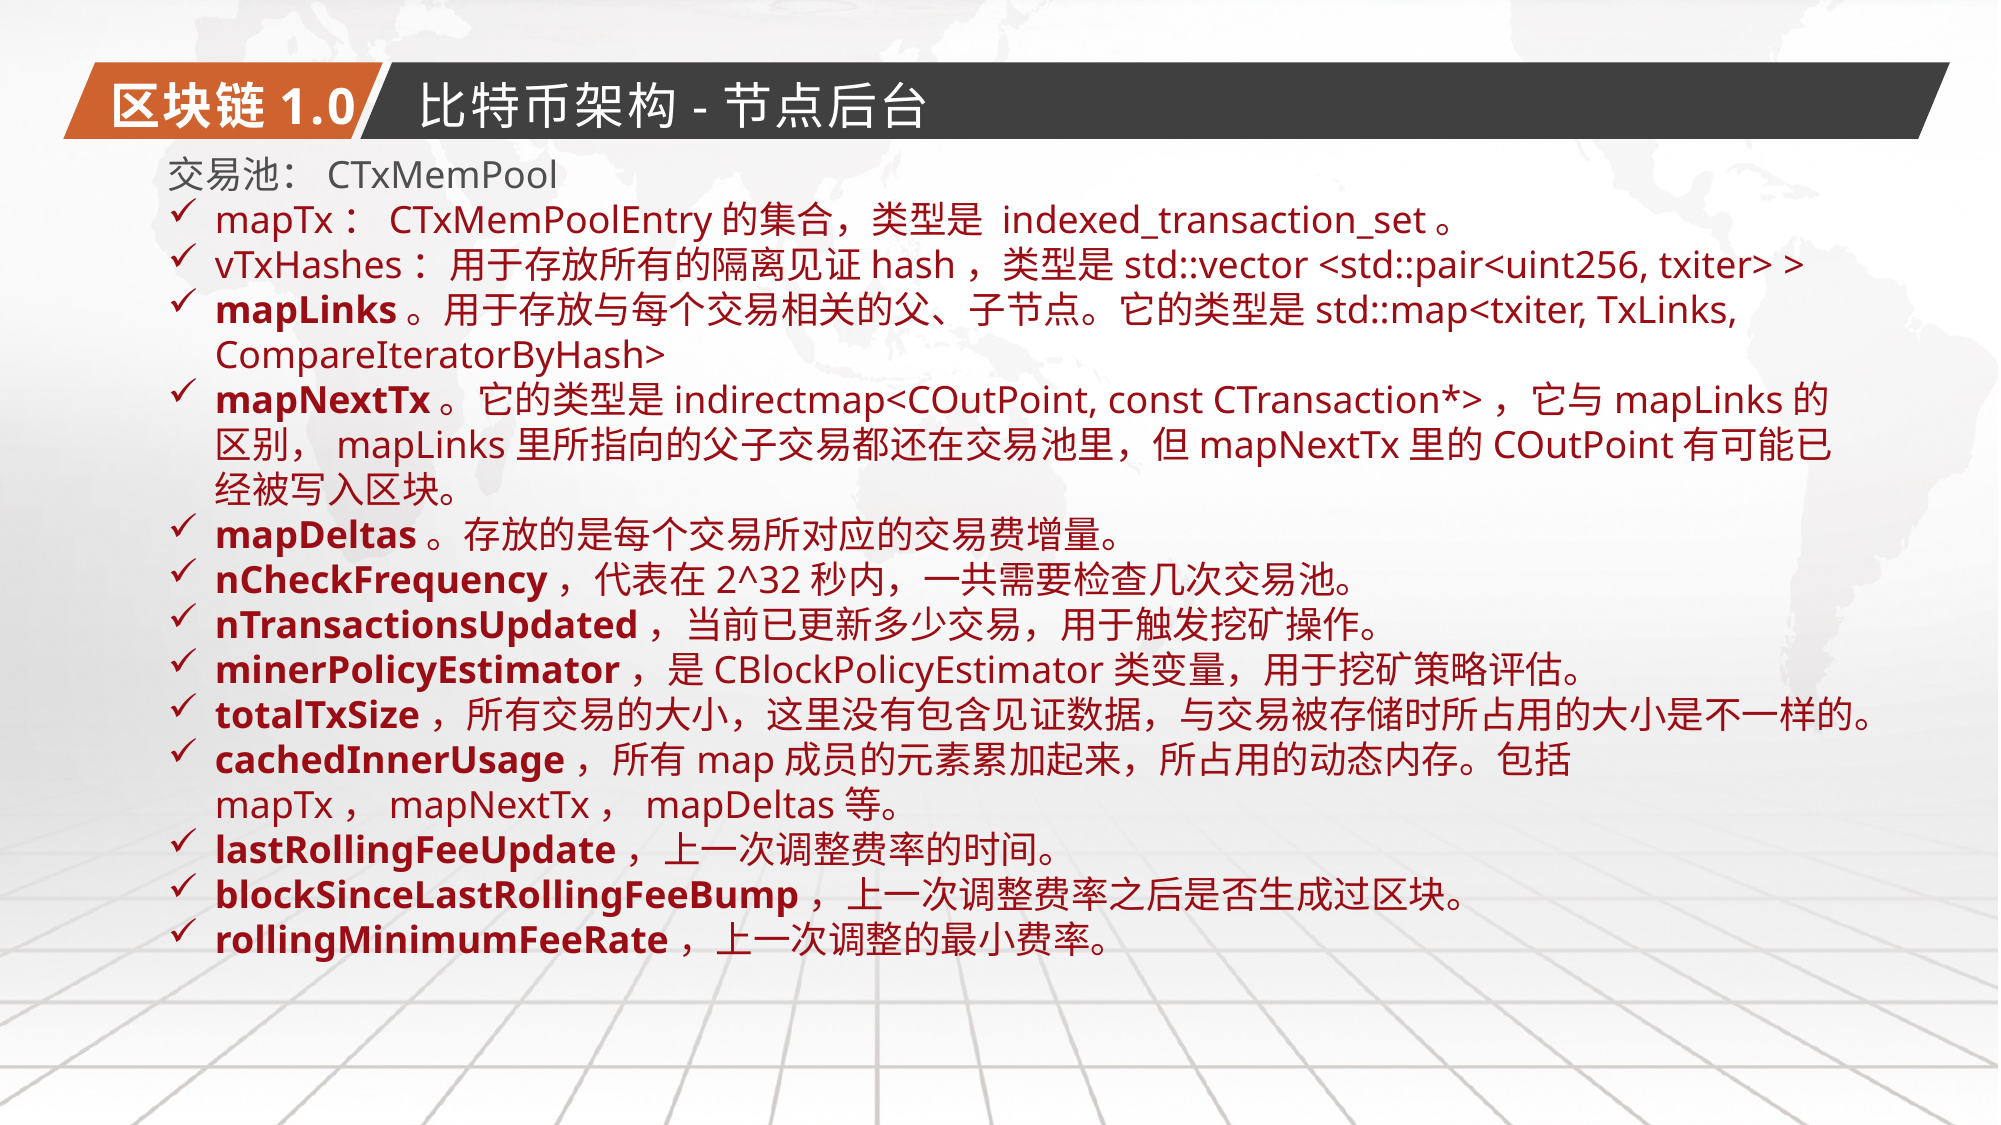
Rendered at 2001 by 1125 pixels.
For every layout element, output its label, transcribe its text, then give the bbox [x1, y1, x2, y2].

text_box 比特币架构-节点后台 [417, 59, 1879, 135]
picture [0, 0, 1998, 1125]
text_box 区块链1.0 [110, 59, 359, 135]
text_box 交易池：CTxMemPool mapTx：CTxMemPoolEntry的集合，类型是 indexed_transaction_set。 vTxHashes：用于存放所有的隔离见证hash，类型是std::vector <std::pair<uint256, txiter> > mapLinks。用于存放与每个交易相关的父、子节点。它的类型是std::map<txiter, TxLinks, CompareIteratorByHash> mapNextTx。它的类型是indirectmap<COutPoint, const CTransaction*>，它与mapLinks的区别，mapLinks里所指向的父子交易都还在交易池里，但mapNextTx里的COutPoint有可能已经被写入区块。 mapDeltas。存放的是每个交易所对应的交易费增量。 nCheckFrequency，代表在2^32秒内，一共需要检查几次交易池。 nTransactionsUpdated，当前已更新多少交易，用于触发挖矿操作。 minerPolicyEstimator，是CBlockPolicyEstimator类变量，用于挖矿策略评估。 totalTxSize，所有交易的大小，这里没有包含见证数据，与交易被存储时所占用的大小是不一样的。 cachedInnerUsage，所有map成员的元素累加起来，所占用的动态内存。包括mapTx，mapNextTx，mapDeltas等。 lastRollingFeeUpdate，上一次调整费率的时间。 blockSinceLastRollingFeeBump，上一次调整费率之后是否生成过区块。 rollingMinimumFeeRate，上一次调整的最小费率。 [153, 143, 1879, 968]
